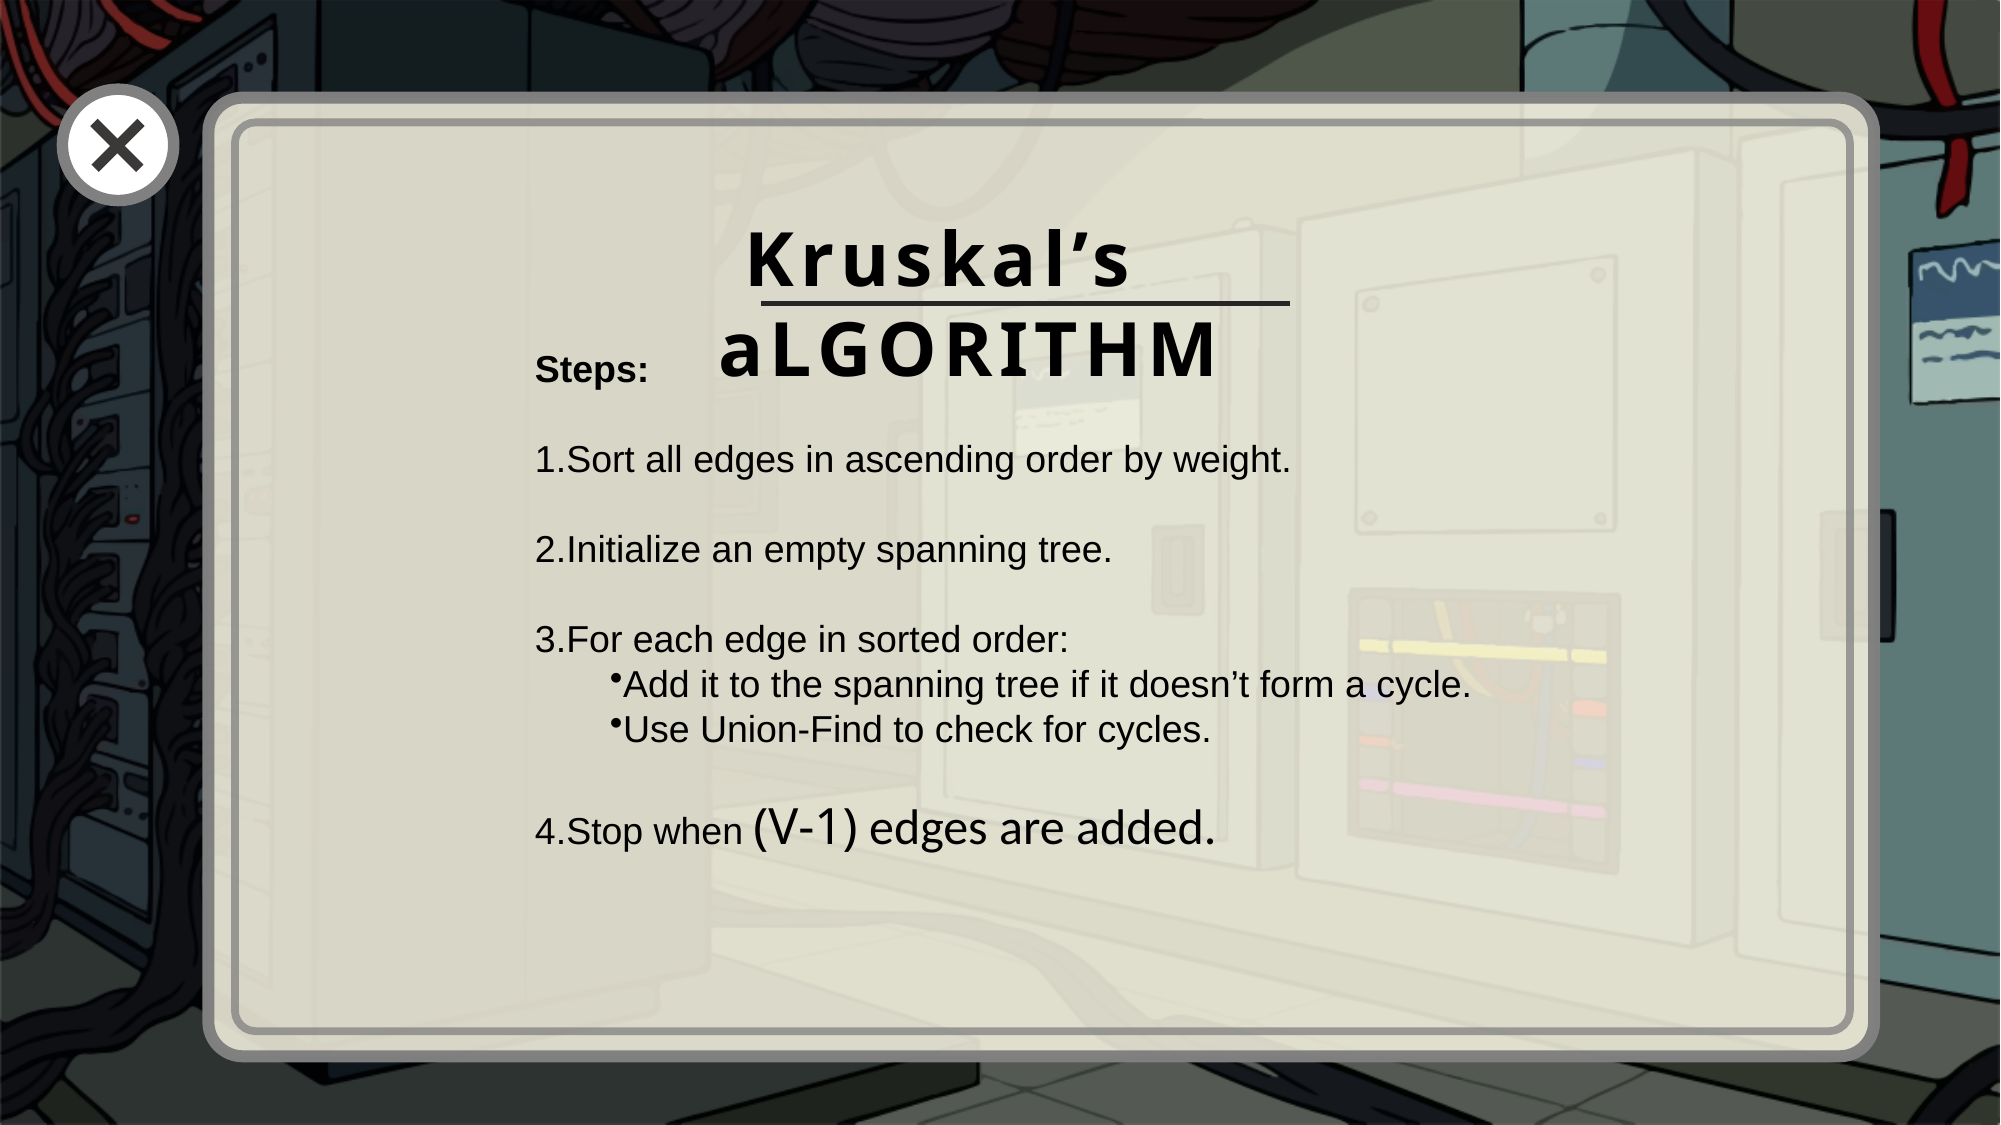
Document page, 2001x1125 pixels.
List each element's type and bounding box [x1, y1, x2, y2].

picture [0, 0, 2000, 1125]
text_box [62, 89, 174, 201]
